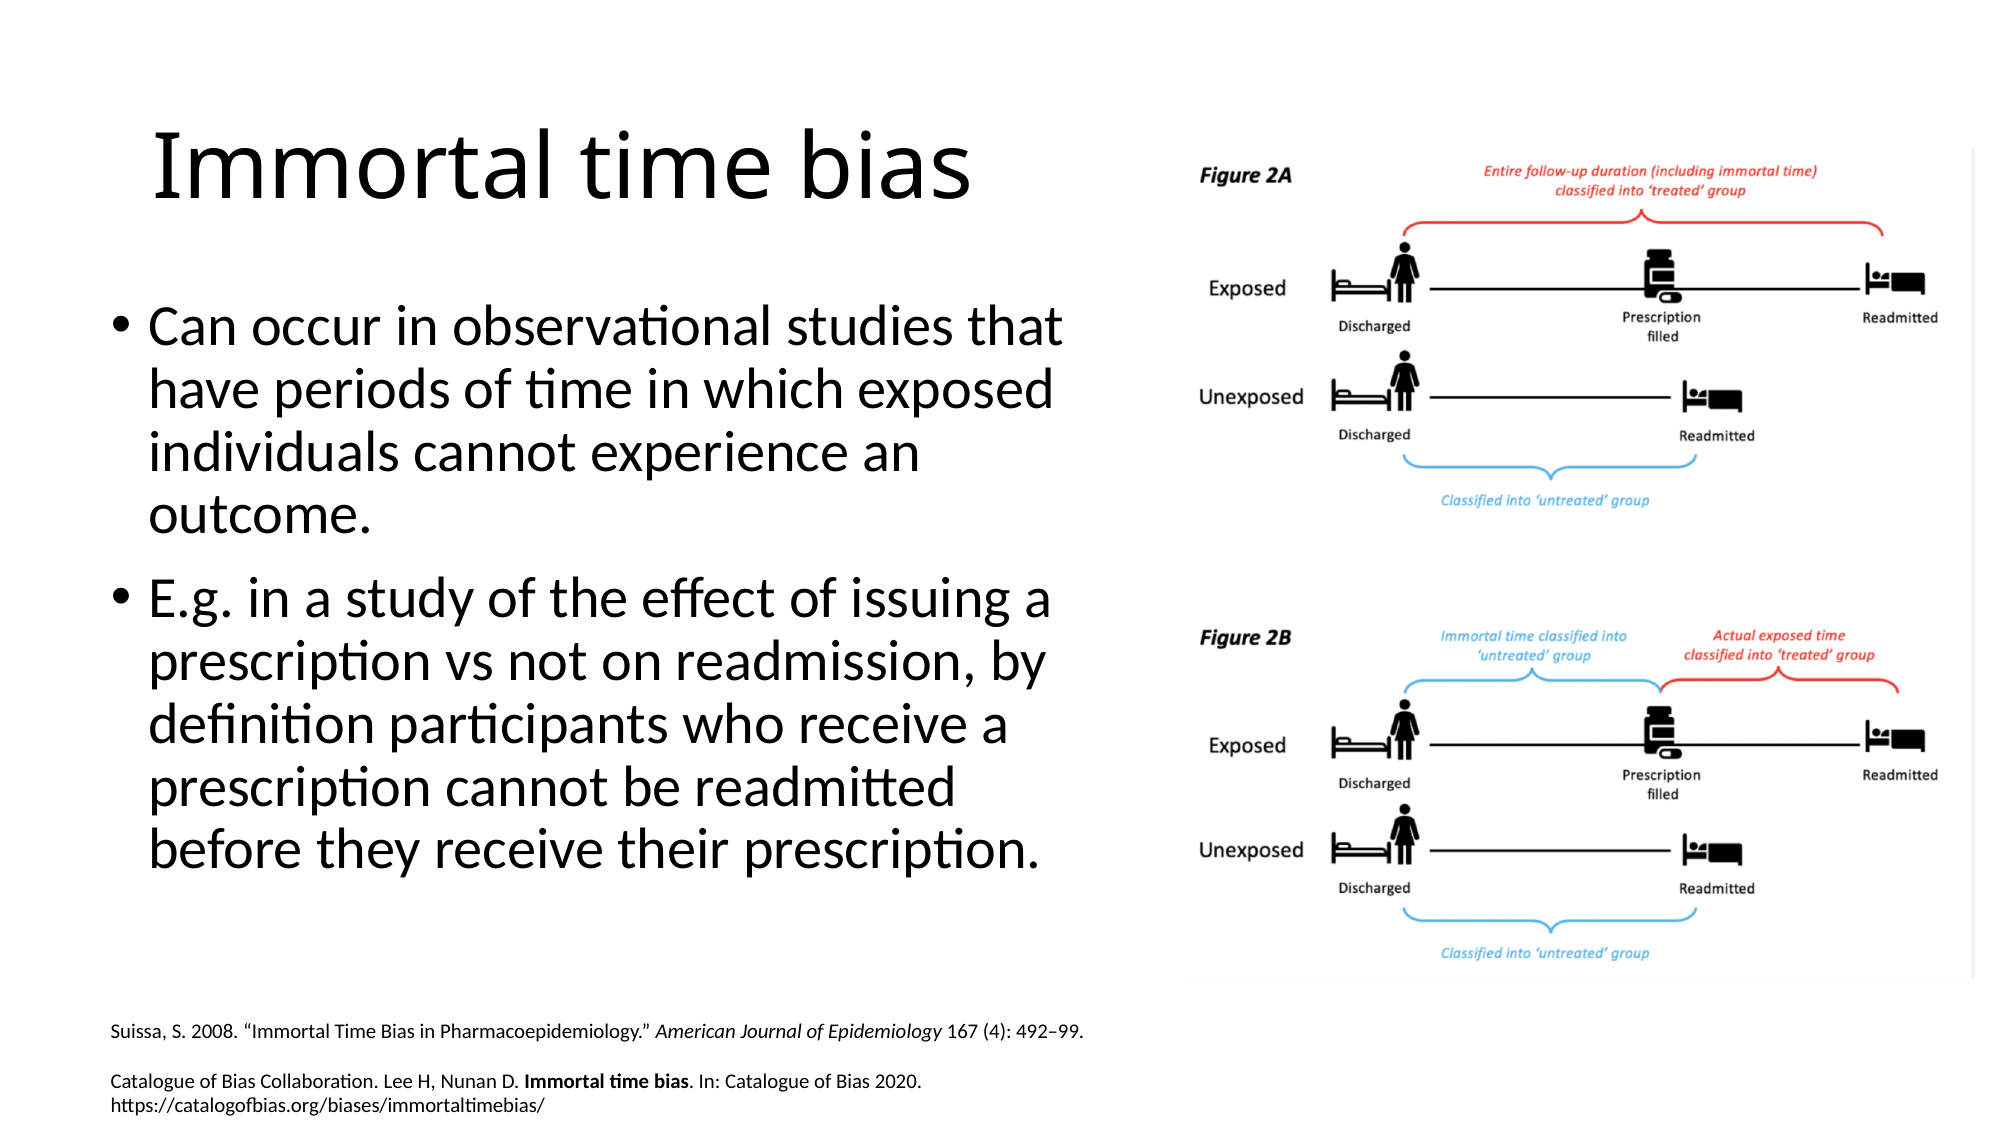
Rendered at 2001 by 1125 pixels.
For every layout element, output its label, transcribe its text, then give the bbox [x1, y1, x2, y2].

picture [1181, 147, 1975, 978]
title Immortal time bias [137, 59, 1863, 278]
list Can occur in observational studies that have periods of time in which exposed individuals cannot experience an outcome. E.g. in a study of the effect of issuing a prescription vs not on readmission, by definition participants who receive a prescription cannot be readmitted before they receive their prescription. [95, 287, 1134, 959]
text_box Suissa, S. 2008. “Immortal Time Bias in Pharmacoepidemiology.” American Journal of Epidemiology 167 (4): 492–99. Catalogue of Bias Collaboration. Lee H, Nunan D. Immortal time bias. In: Catalogue of Bias 2020. https://catalogofbias.org/biases/immortaltimebias/ [95, 1009, 1182, 1125]
